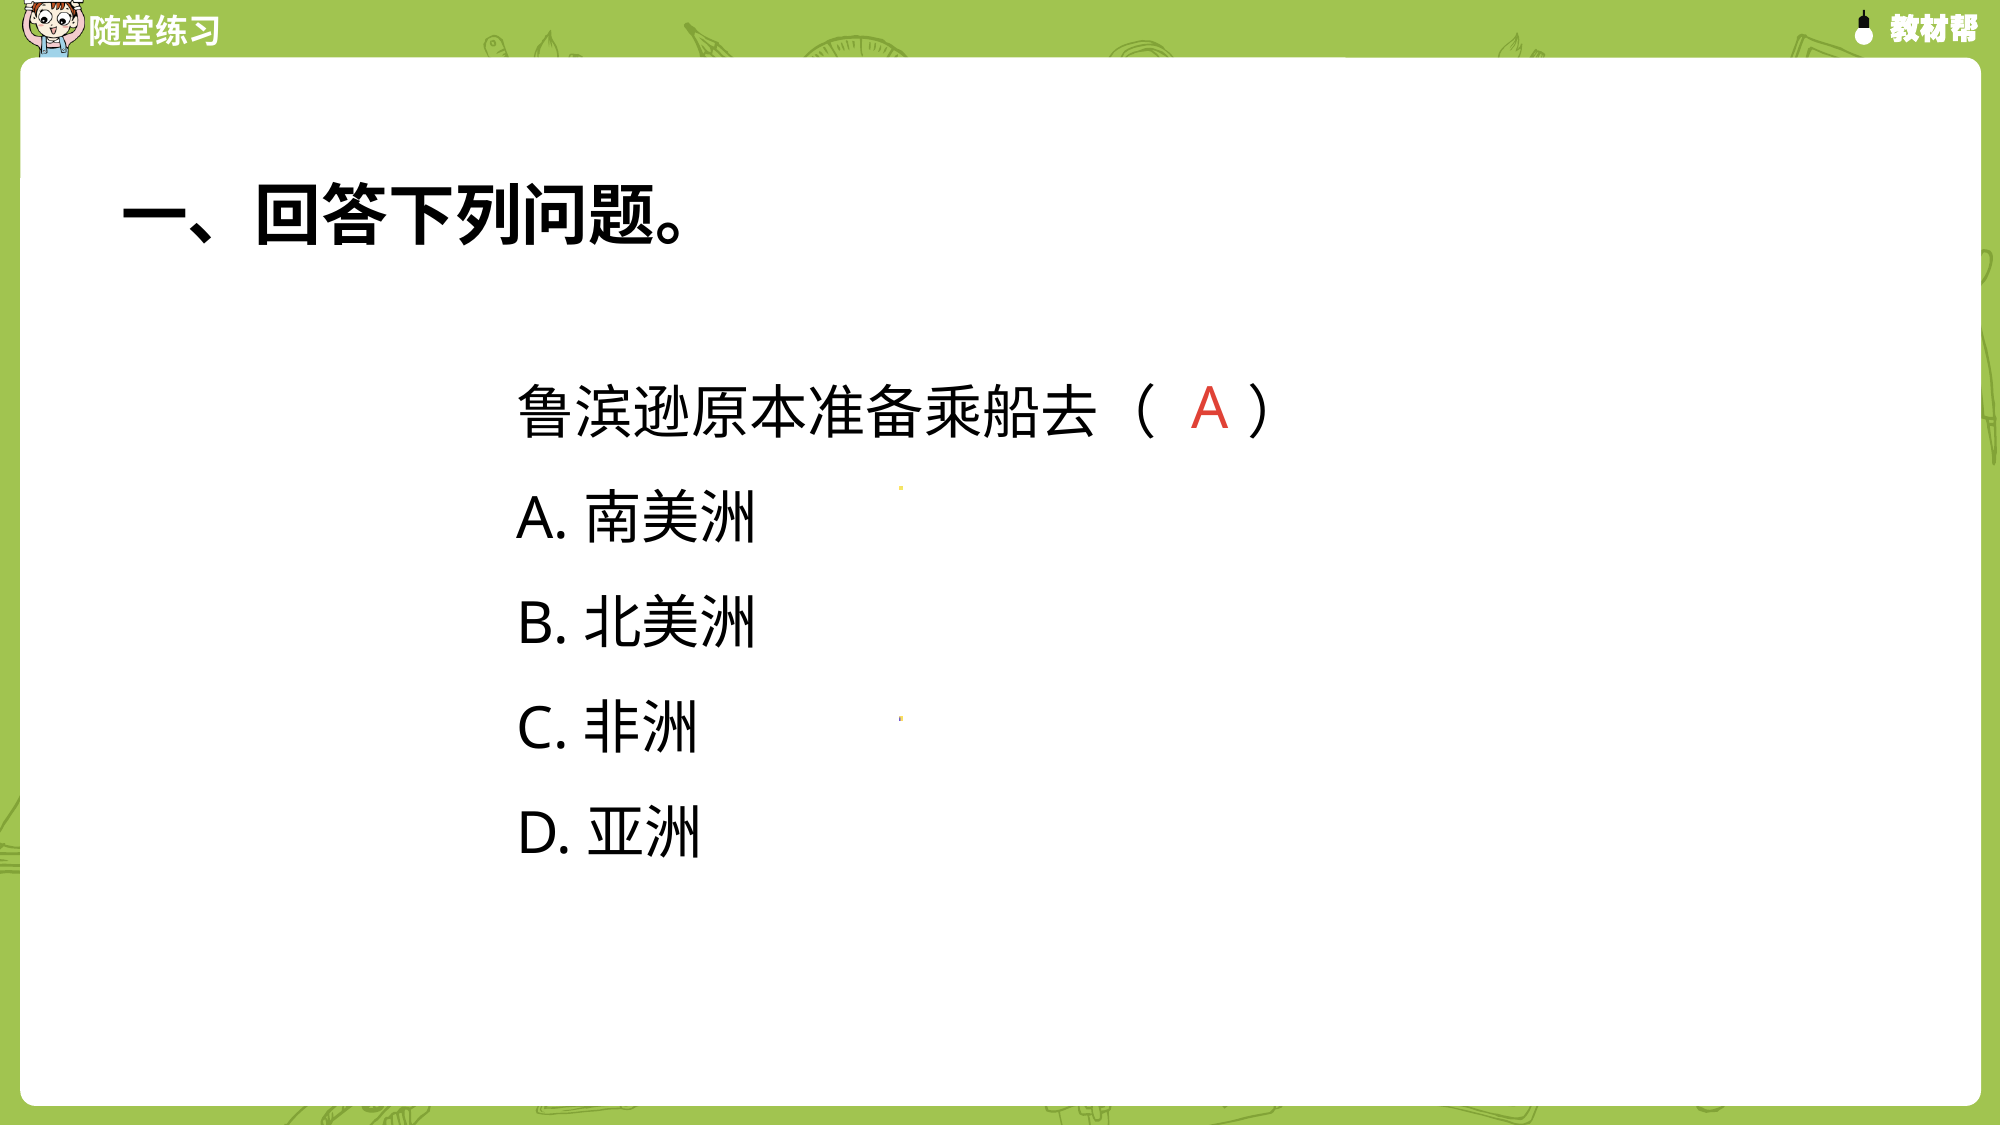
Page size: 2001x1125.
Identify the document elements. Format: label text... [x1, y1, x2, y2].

text_box 一、回答下列问题。 [106, 165, 1268, 261]
picture [22, 0, 85, 60]
text_box A [1176, 363, 1266, 448]
text_box 鲁滨逊原本准备乘船去（ ） A.南美洲 B.北美洲 C.非洲 D.亚洲 [501, 332, 1664, 873]
